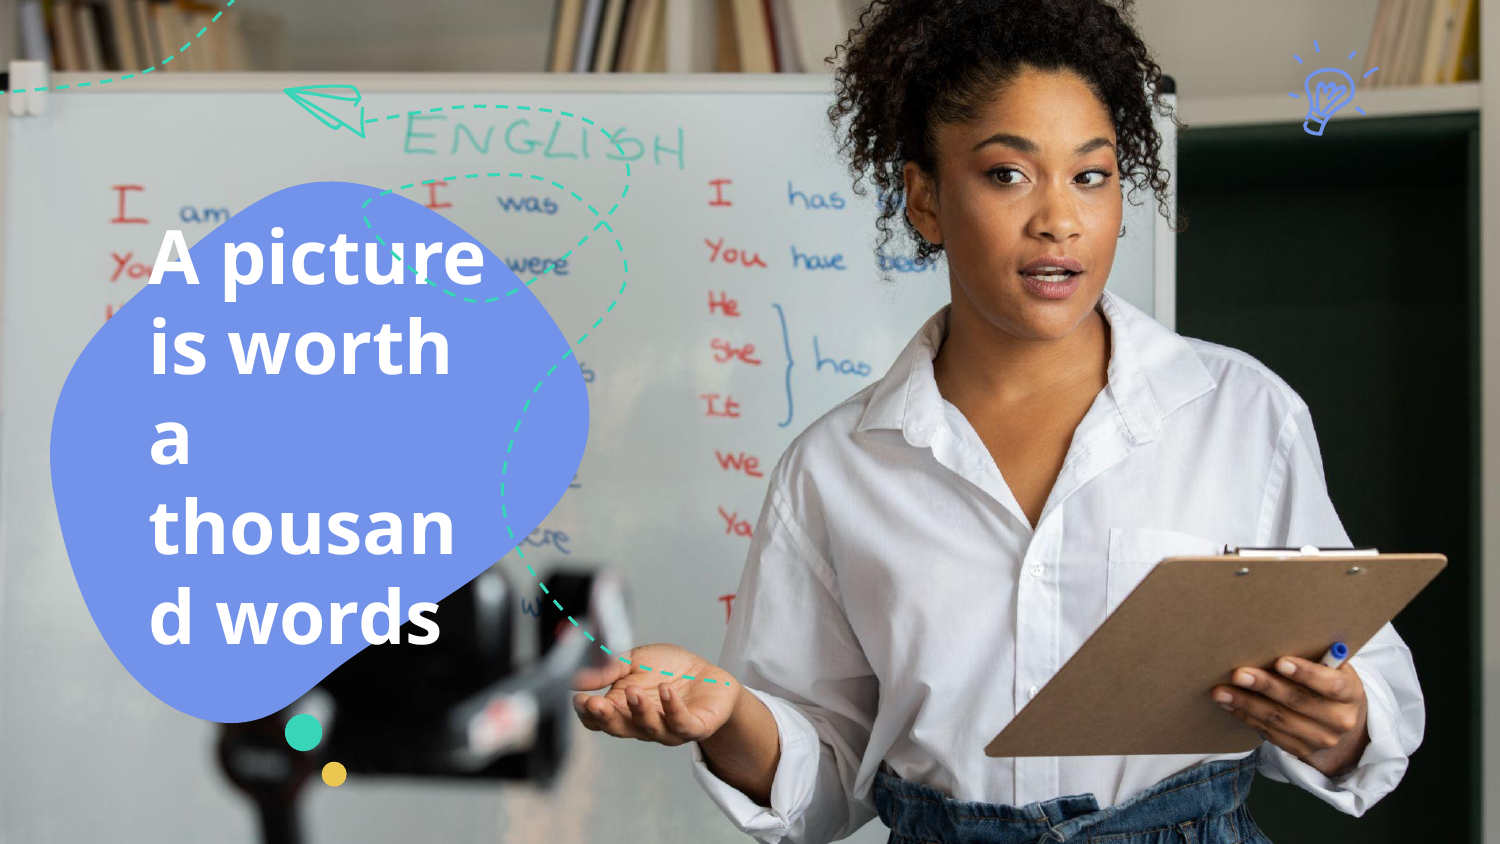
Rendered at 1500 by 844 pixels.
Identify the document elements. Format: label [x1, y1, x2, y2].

picture [0, 0, 1500, 844]
text_box [283, 55, 730, 685]
text_box [1286, 35, 1377, 132]
